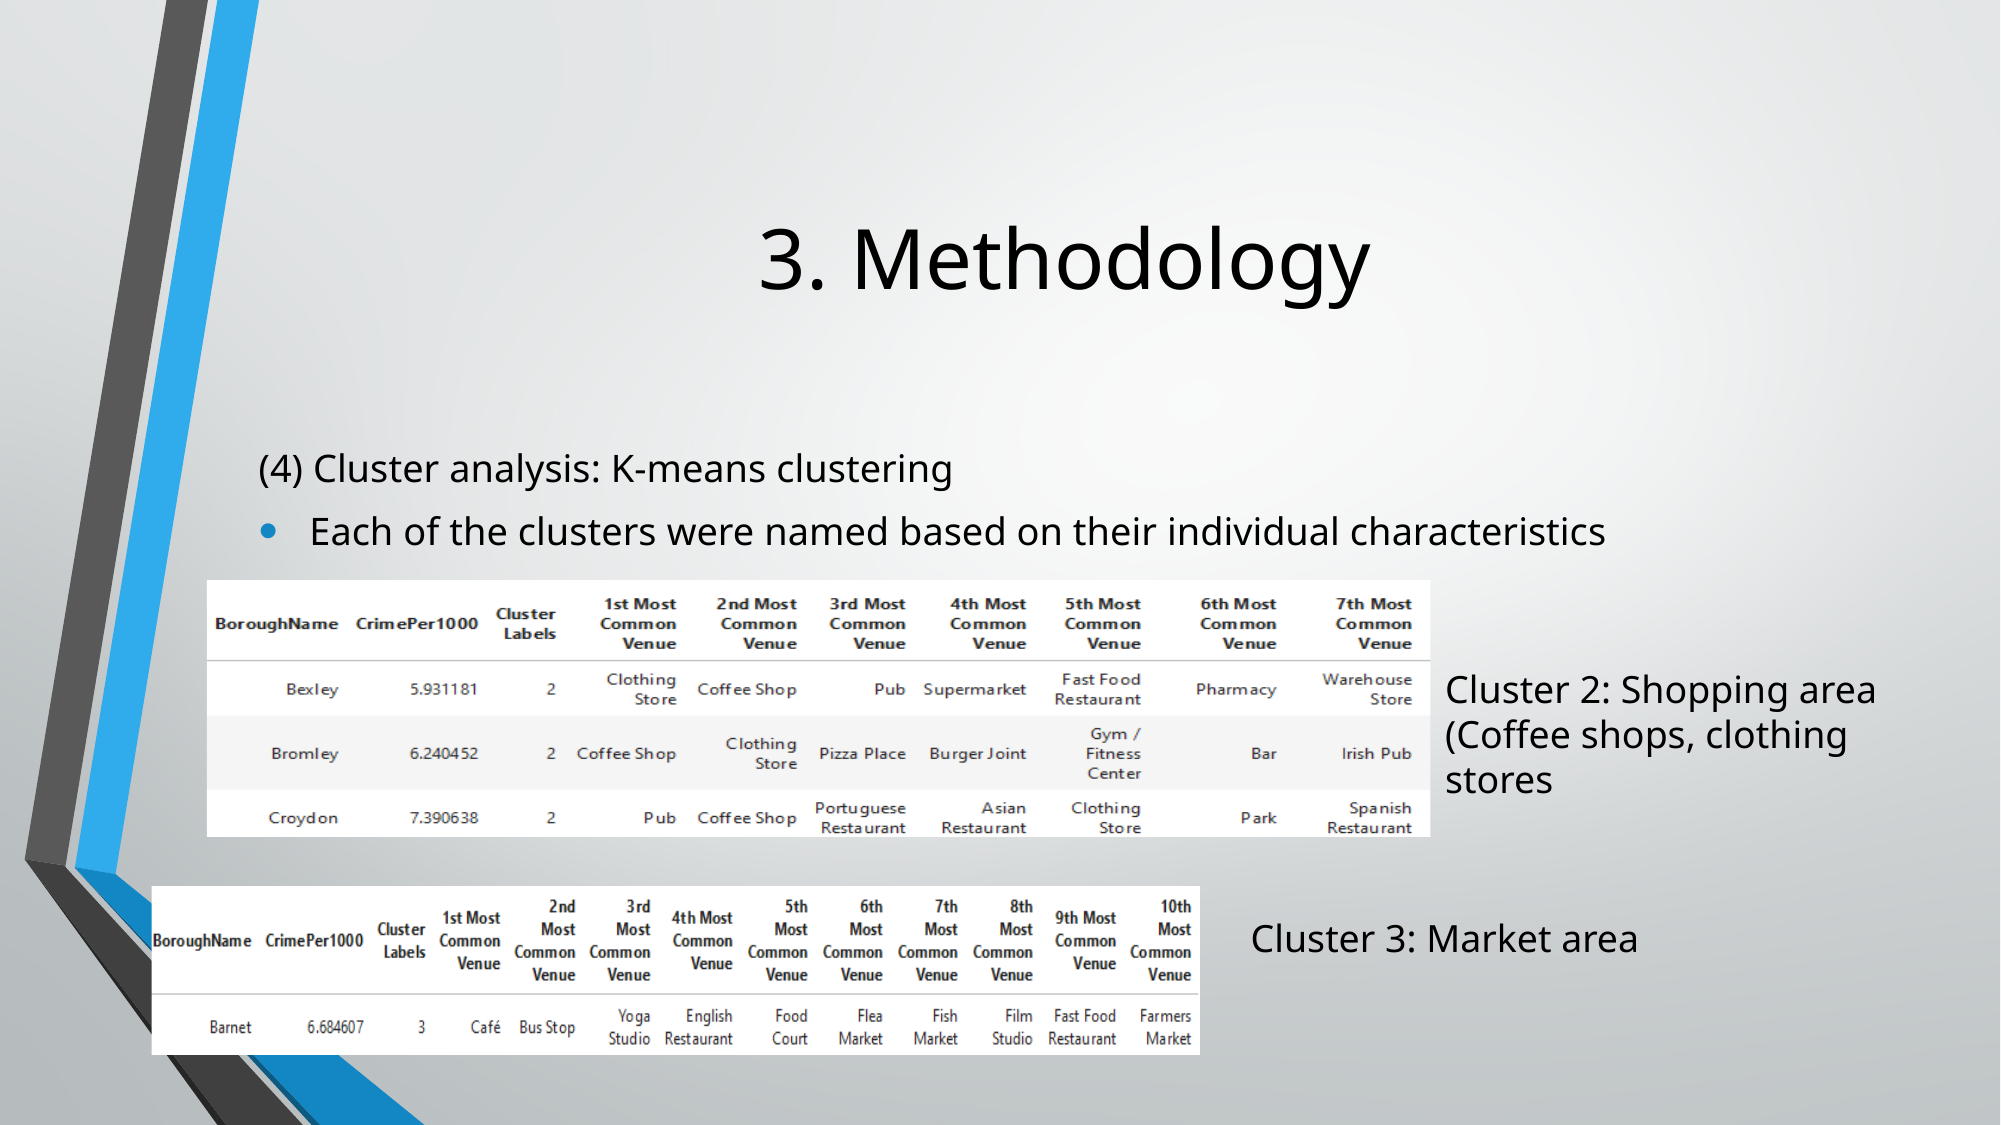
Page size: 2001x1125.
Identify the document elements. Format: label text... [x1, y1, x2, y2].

picture [151, 886, 1201, 1055]
picture [206, 580, 1431, 838]
text_box Cluster 3: Market area [1226, 907, 1720, 968]
list (4) Cluster analysis: K-means clustering Each of the clusters were named based on their individual characteristics [243, 437, 1924, 563]
text_box Cluster 2: Shopping area (Coffee shops, clothing stores [1431, 658, 1924, 809]
title 3. Methodology [243, 112, 1887, 400]
